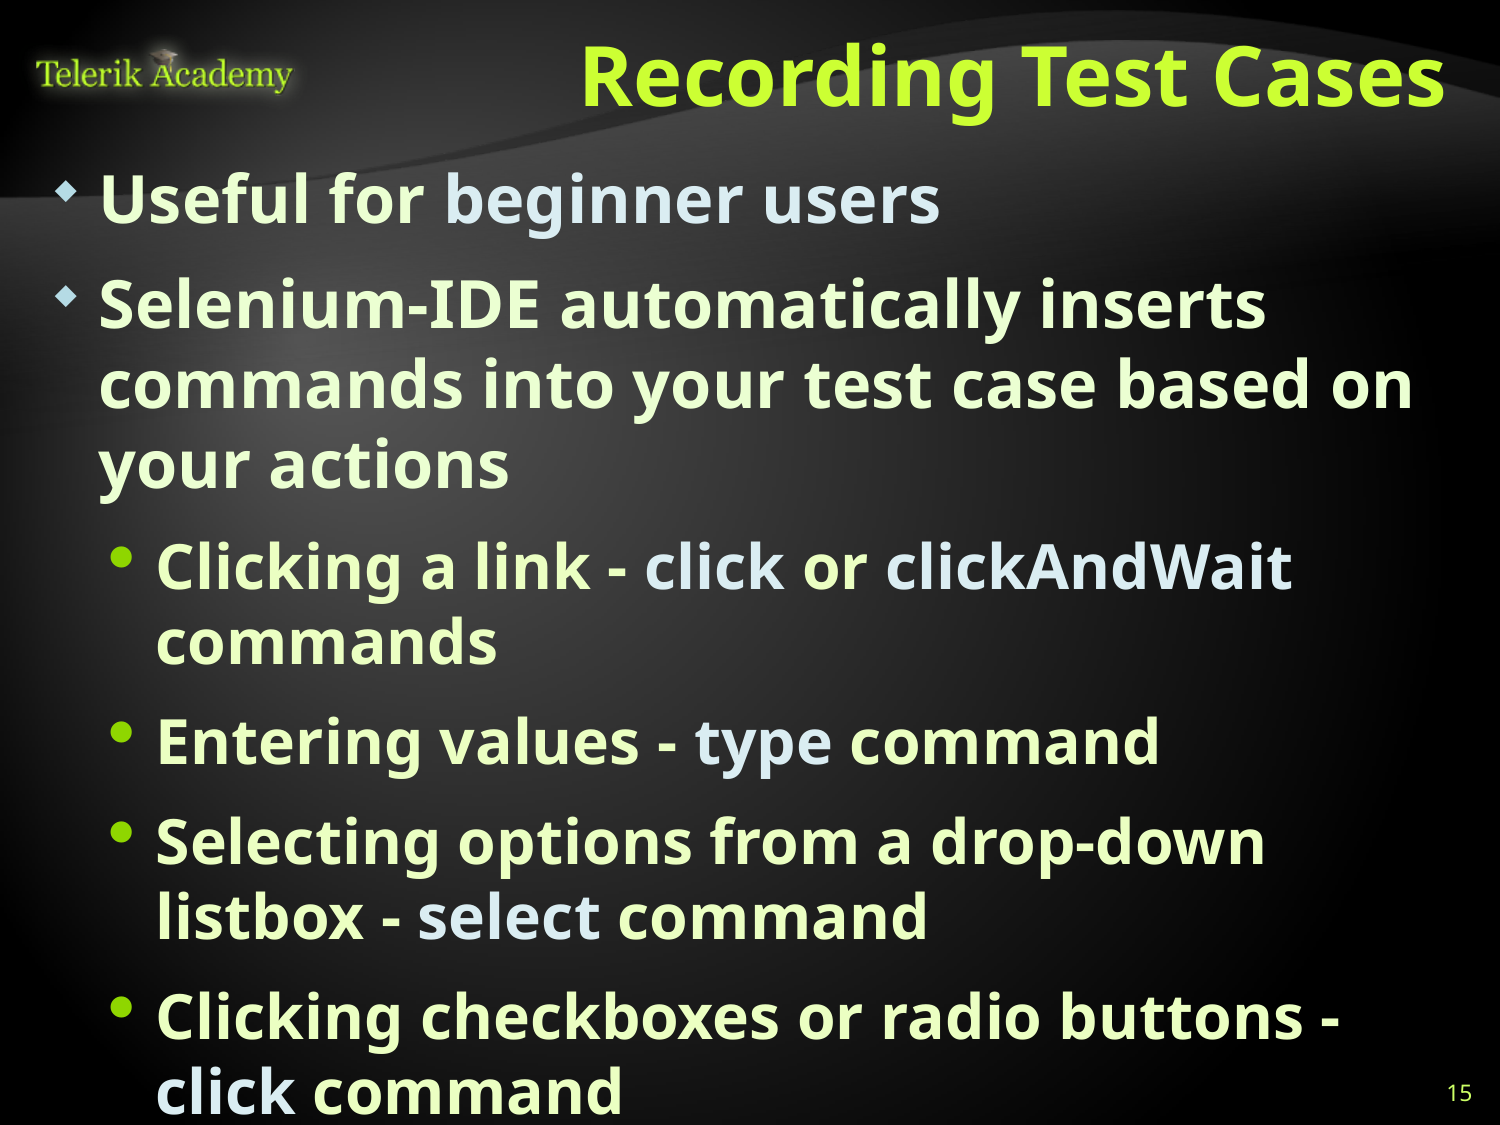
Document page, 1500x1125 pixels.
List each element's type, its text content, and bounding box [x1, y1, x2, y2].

list Useful for beginner users Selenium-IDE automatically inserts commands into your test case based on your actions Clicking a link - click or clickAndWait commands Entering values - type command Selecting options from a drop-down listbox - select command Clicking checkboxes or radio buttons - click command [37, 149, 1463, 1100]
title Recording Test Cases [300, 12, 1463, 149]
slide_number 15 [1412, 1074, 1488, 1113]
picture [0, 0, 1500, 1125]
